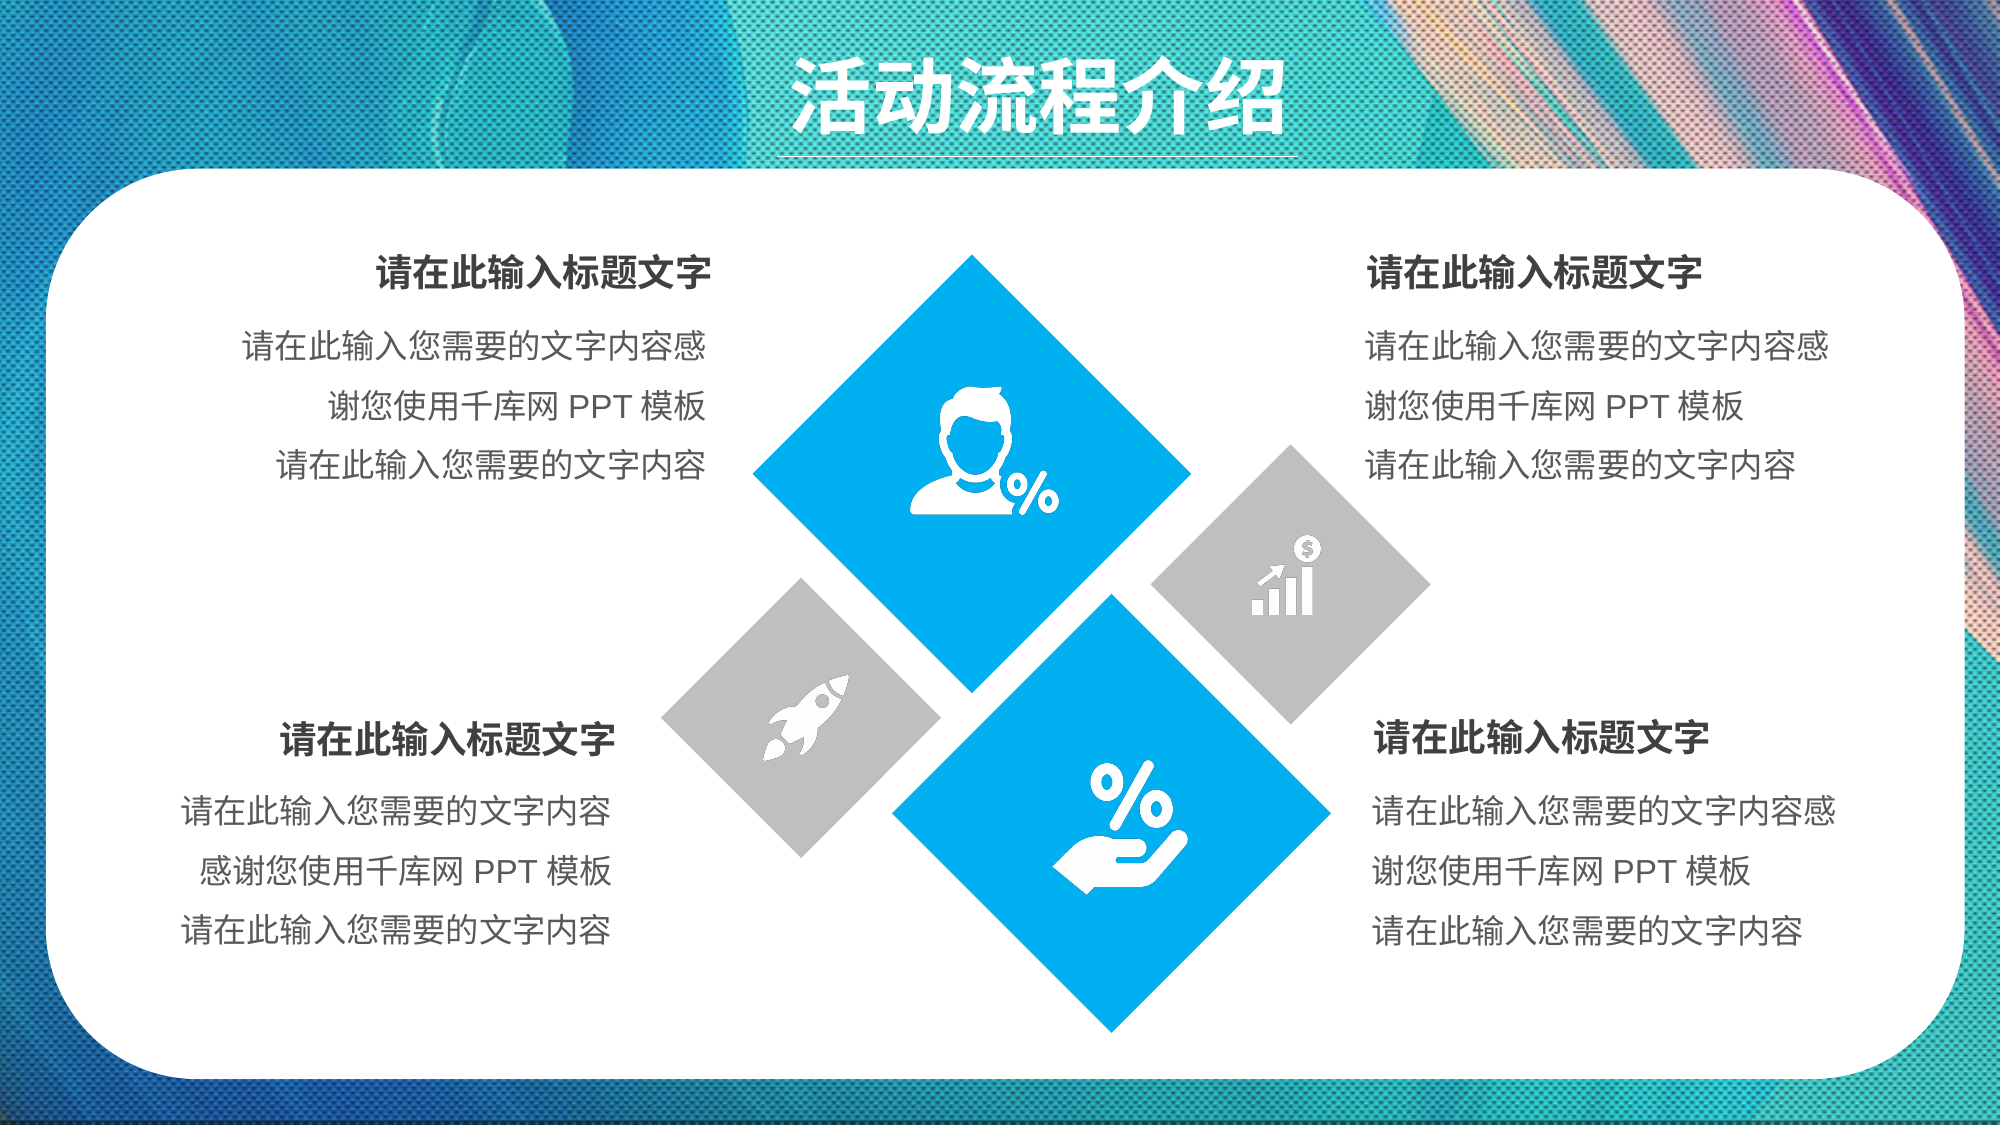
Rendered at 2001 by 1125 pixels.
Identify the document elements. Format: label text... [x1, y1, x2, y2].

text_box 活动流程介绍 [774, 36, 1304, 152]
picture [0, 0, 2000, 1125]
text_box 请在此输入您需要的文字内容 感谢您使用千库网PPT模板 请在此输入您需要的文字内容 [105, 762, 628, 957]
text_box 请在此输入标题文字 [1359, 706, 1727, 767]
text_box 请在此输入标题文字 [264, 708, 632, 769]
text_box 请在此输入您需要的文字内容感谢您使用千库网PPT模板 请在此输入您需要的文字内容 [1357, 762, 1880, 958]
text_box [750, 252, 1193, 695]
text_box [1148, 442, 1433, 727]
text_box 请在此输入标题文字 [1351, 241, 1719, 302]
text_box 请在此输入您需要的文字内容感谢您使用千库网PPT模板 请在此输入您需要的文字内容 [199, 297, 722, 492]
text_box [890, 592, 1333, 1035]
text_box 请在此输入您需要的文字内容感谢您使用千库网PPT模板 请在此输入您需要的文字内容 [1349, 297, 1872, 492]
text_box [659, 576, 943, 860]
text_box 请在此输入标题文字 [360, 241, 728, 302]
